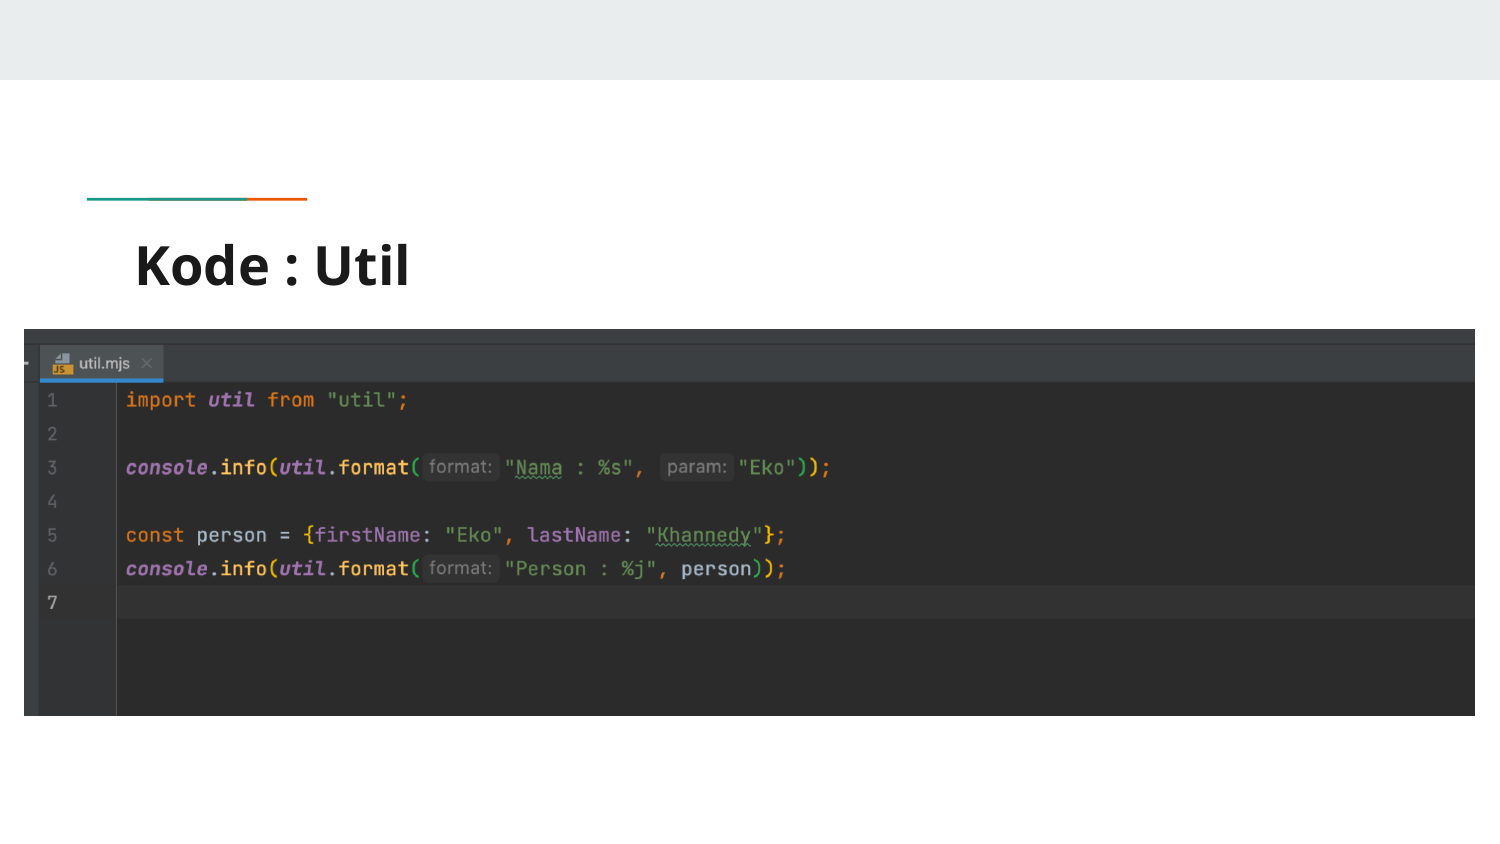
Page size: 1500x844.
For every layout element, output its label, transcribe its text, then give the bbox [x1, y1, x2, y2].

title Kode : Util [119, 216, 1381, 305]
picture [24, 328, 1476, 716]
